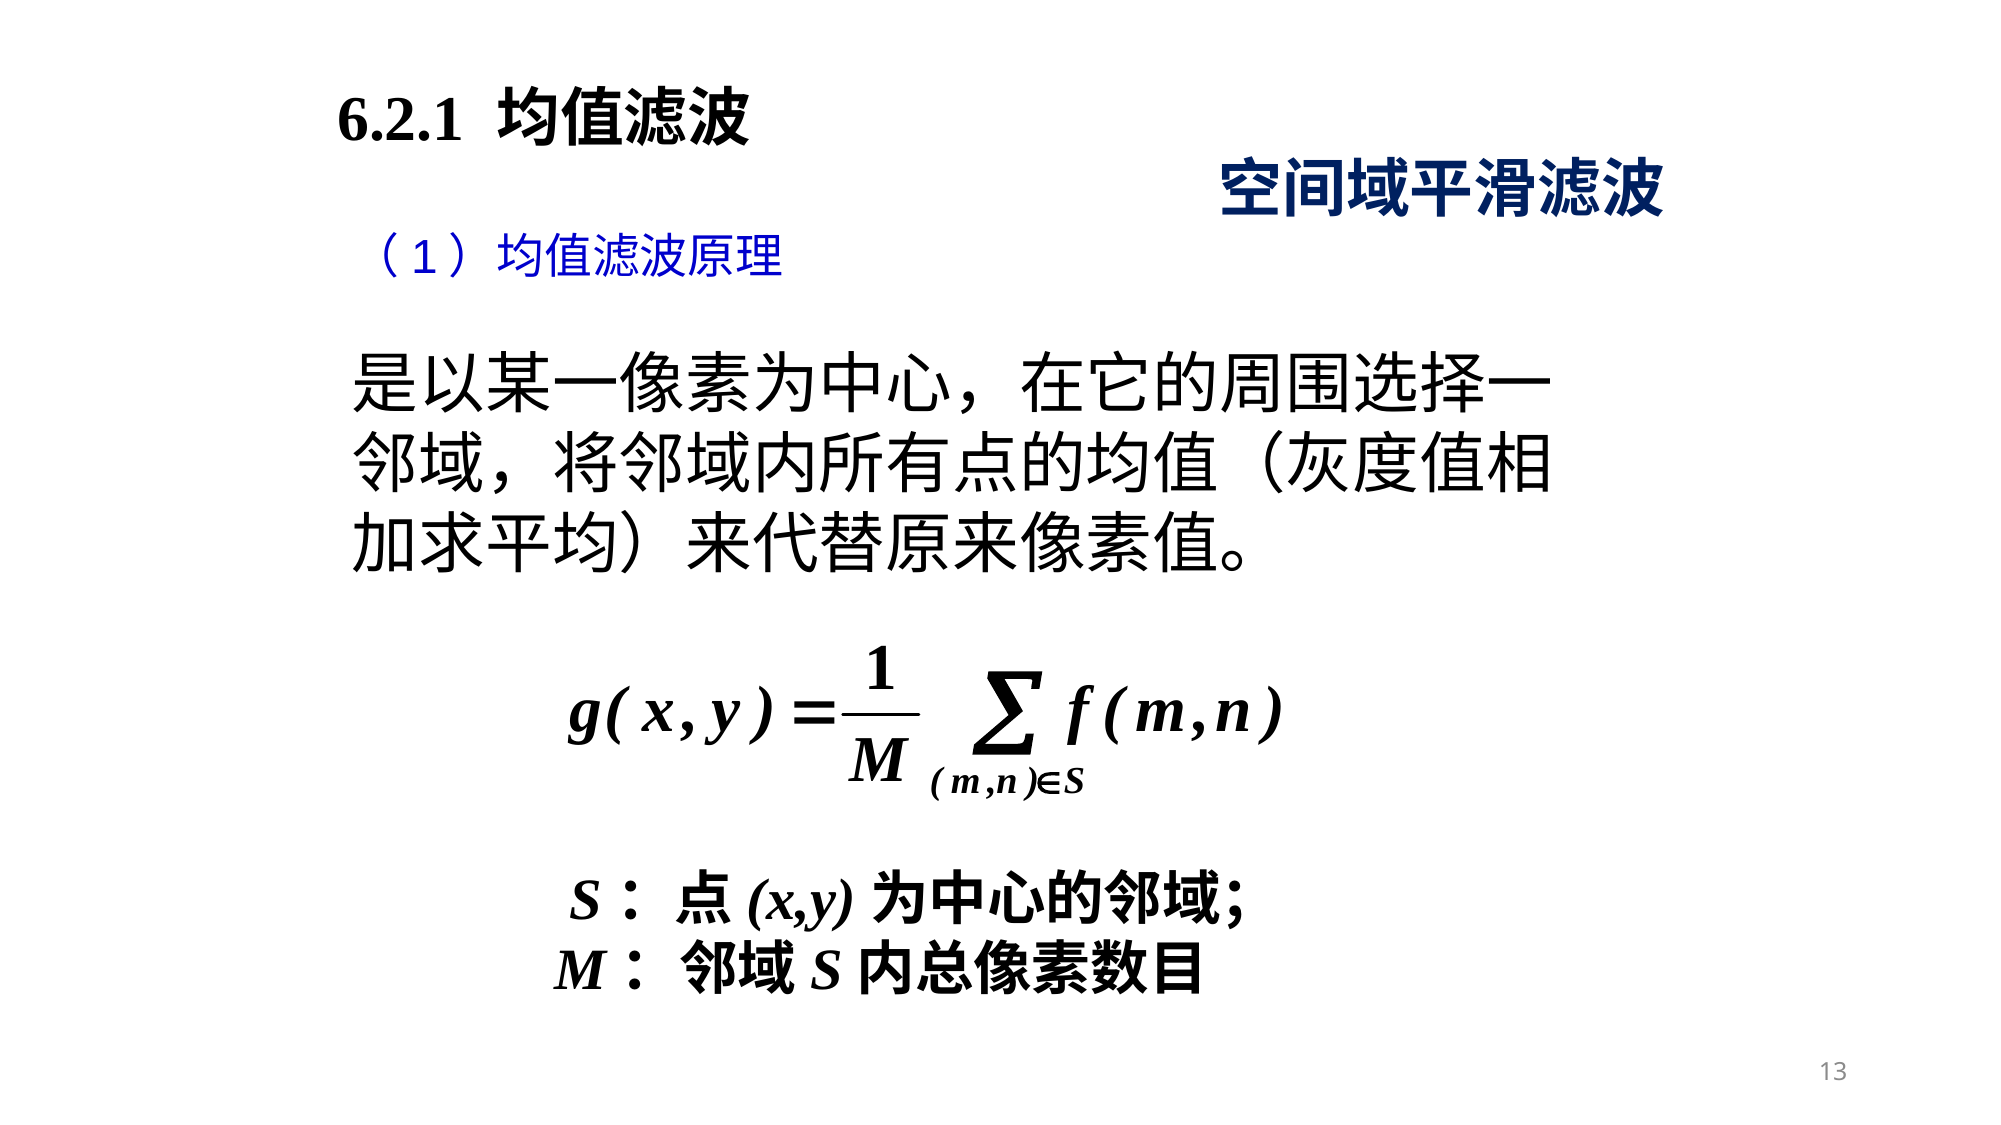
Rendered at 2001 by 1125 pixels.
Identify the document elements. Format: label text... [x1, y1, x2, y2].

text_box 6.2.1 均值滤波 [322, 50, 1098, 180]
text_box S：点(x,y)为中心的邻域； M：邻域S内总像素数目 [525, 853, 1633, 1009]
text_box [555, 622, 1292, 814]
text_box 是以某一像素为中心，在它的周围选择一邻域，将邻域内所有点的均值（灰度值相加求平均）来代替原来像素值。 [337, 333, 1633, 588]
text_box （1）均值滤波原理 [337, 218, 1633, 291]
slide_number 13 [1412, 1042, 1863, 1103]
text_box 空间域平滑滤波 [1218, 153, 1700, 219]
